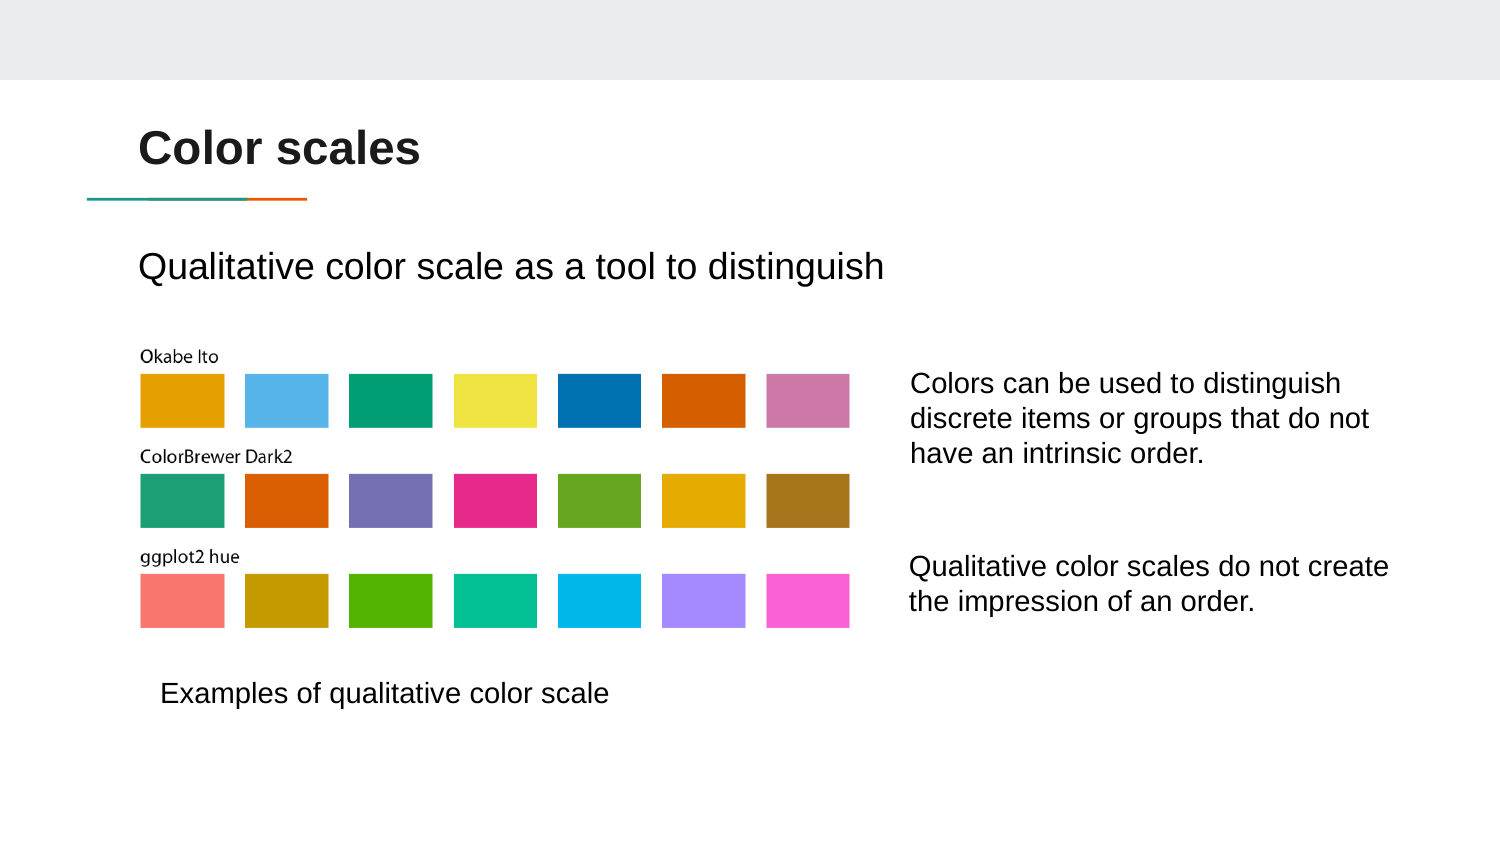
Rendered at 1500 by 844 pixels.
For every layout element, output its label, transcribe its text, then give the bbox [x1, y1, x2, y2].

text_box Qualitative color scales do not create the impression of an order. [894, 532, 1436, 633]
text_box Examples of qualitative color scale [145, 659, 804, 725]
text_box Qualitative color scale as a tool to distinguish [123, 226, 1059, 302]
picture [125, 329, 871, 641]
text_box Colors can be used to distinguish discrete items or groups that do not have an intrinsic order. [895, 349, 1438, 485]
title Color scales [123, 102, 1385, 190]
